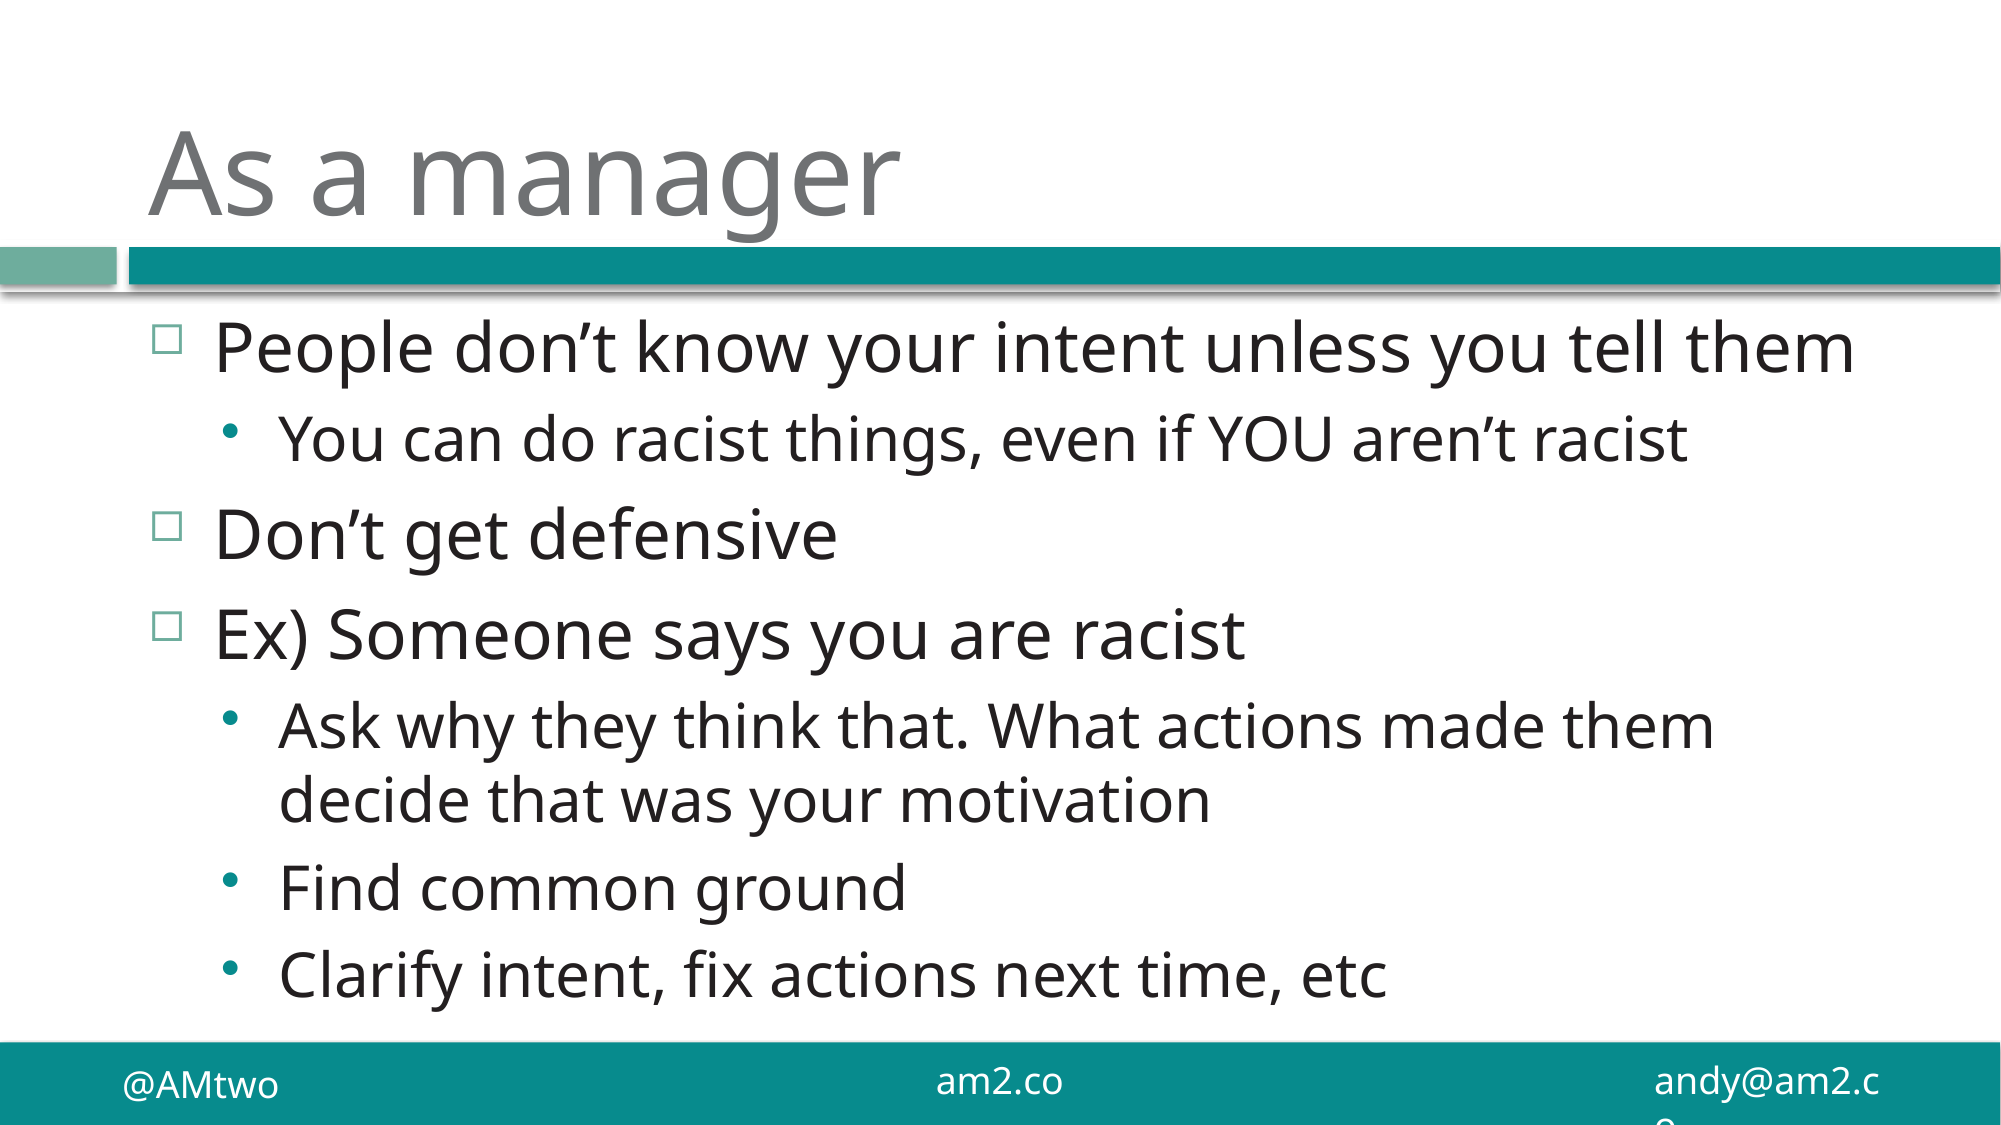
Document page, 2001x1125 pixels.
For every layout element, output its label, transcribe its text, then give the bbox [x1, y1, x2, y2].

list People don’t know your intent unless you tell them You can do racist things, even if YOU aren’t racist Don’t get defensive Ex) Someone says you are racist Ask why they think that. What actions made them decide that was your motivation Find common ground Clarify intent, fix actions next time, etc [133, 295, 1918, 1028]
title As a manager [133, 25, 1917, 246]
